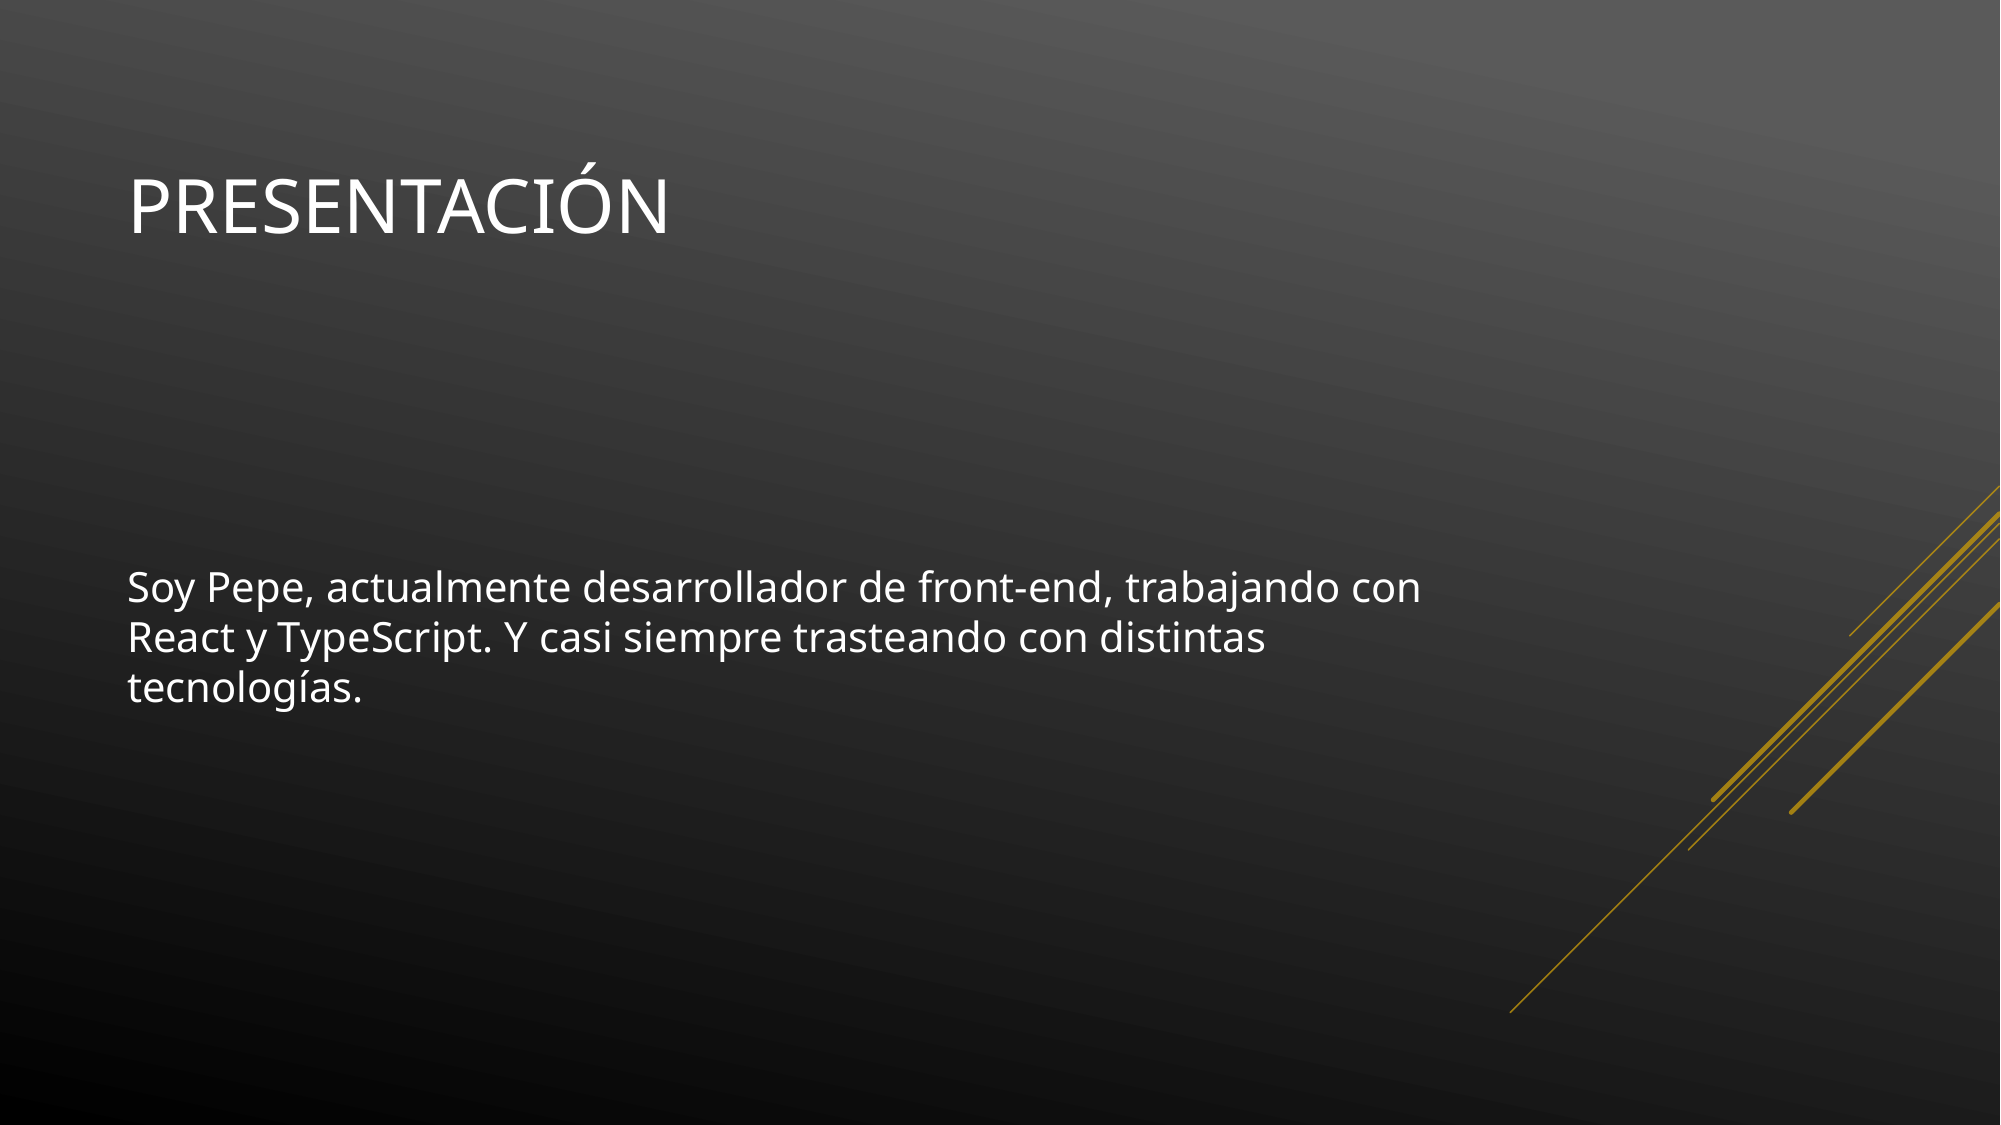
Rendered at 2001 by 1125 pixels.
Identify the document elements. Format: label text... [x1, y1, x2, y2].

title Presentación [112, 79, 1513, 327]
list Soy Pepe, actualmente desarrollador de front-end, trabajando con React y TypeScript. Y casi siempre trasteando con distintas tecnologías. [112, 339, 1513, 933]
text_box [1510, 485, 2000, 1013]
text_box [0, 0, 2000, 1125]
